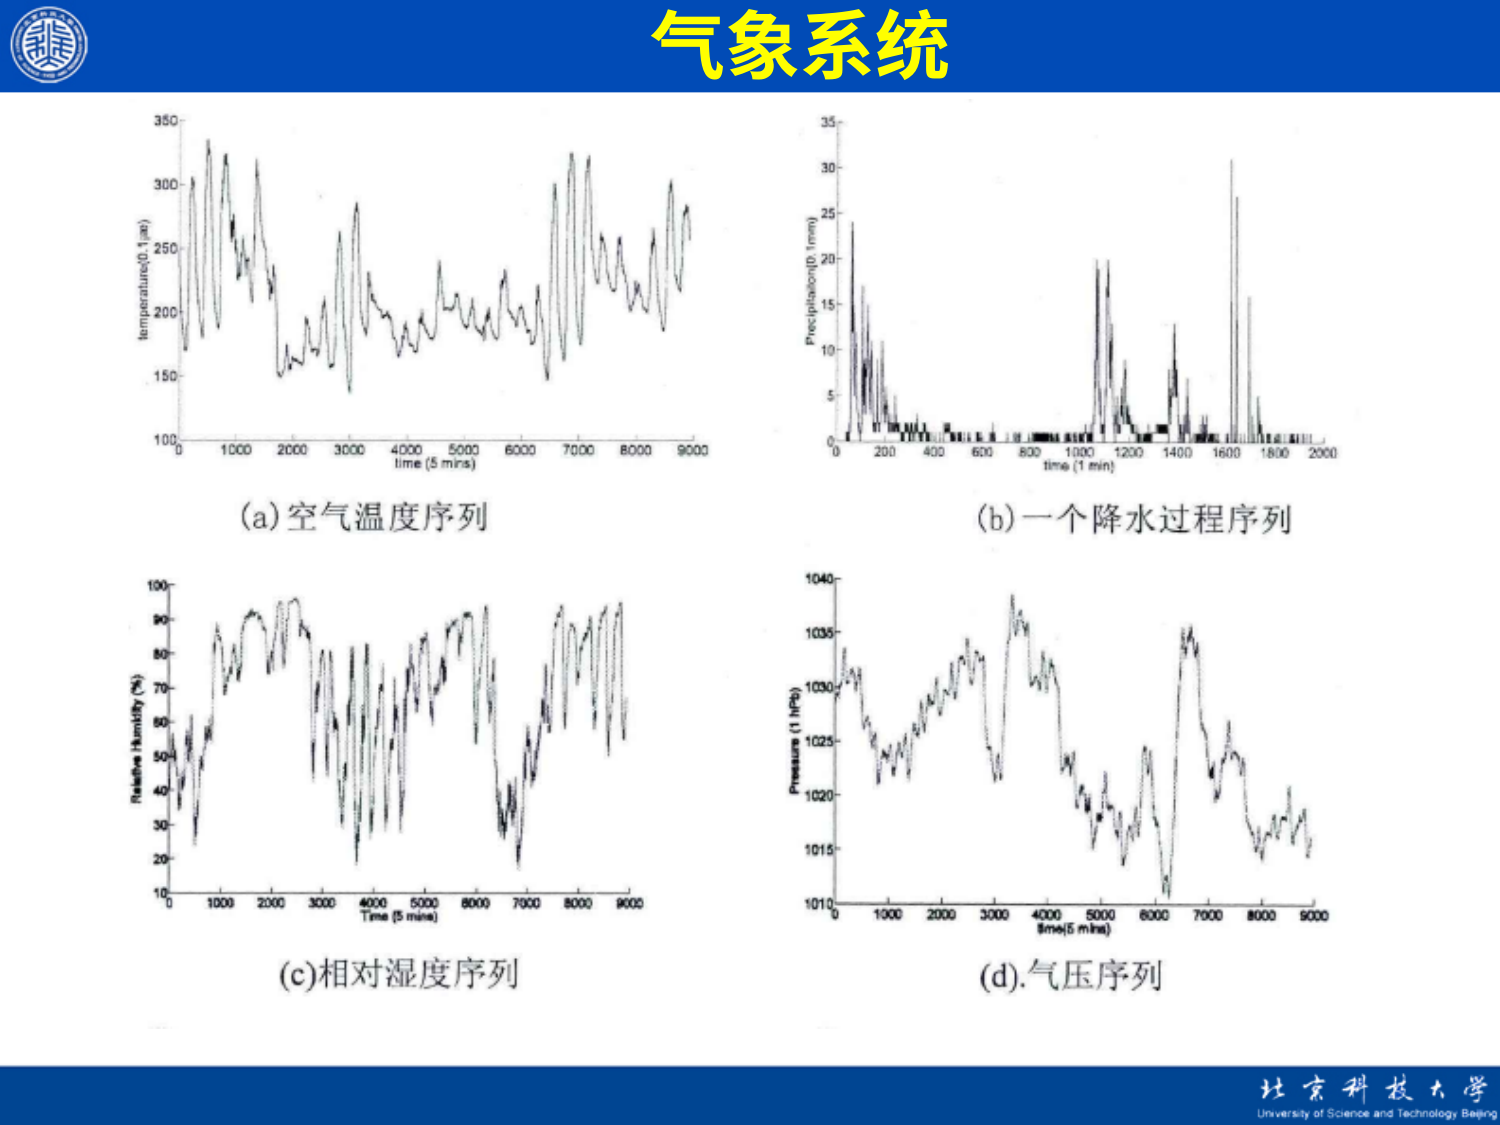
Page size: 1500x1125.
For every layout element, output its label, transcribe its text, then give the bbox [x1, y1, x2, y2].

title 气象系统 [125, 0, 1475, 88]
picture [0, 0, 1500, 1125]
